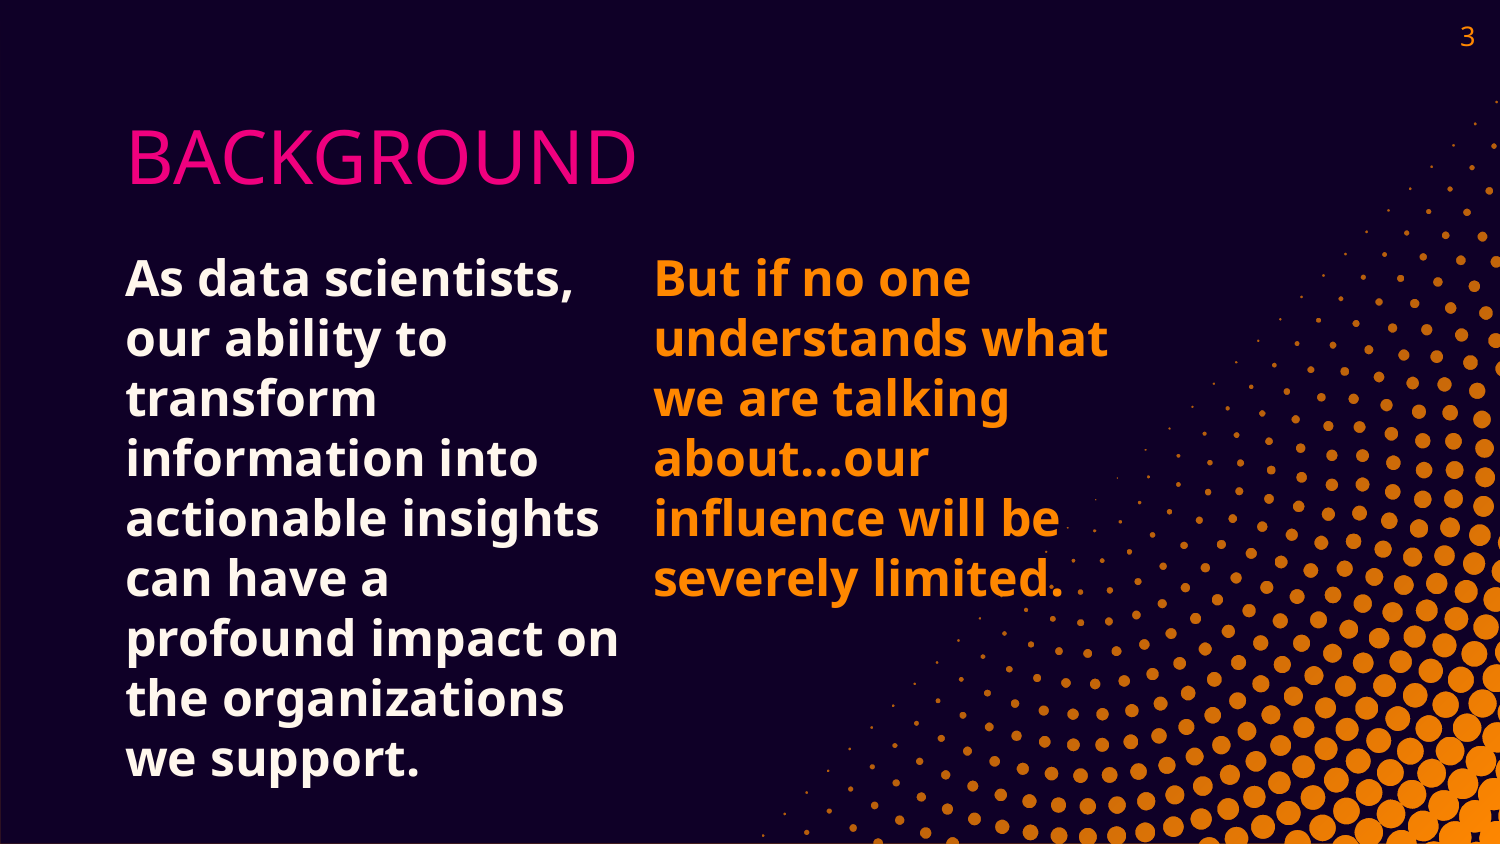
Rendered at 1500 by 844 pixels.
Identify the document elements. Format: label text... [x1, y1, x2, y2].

list As data scientists, our ability to transform information into actionable insights can have a profound impact on the organizations we support. [125, 246, 623, 808]
title BACKGROUND [125, 58, 1232, 200]
slide_number 3 [1385, 5, 1476, 71]
list But if no one understands what we are talking about…our influence will be severely limited. [653, 246, 1151, 808]
